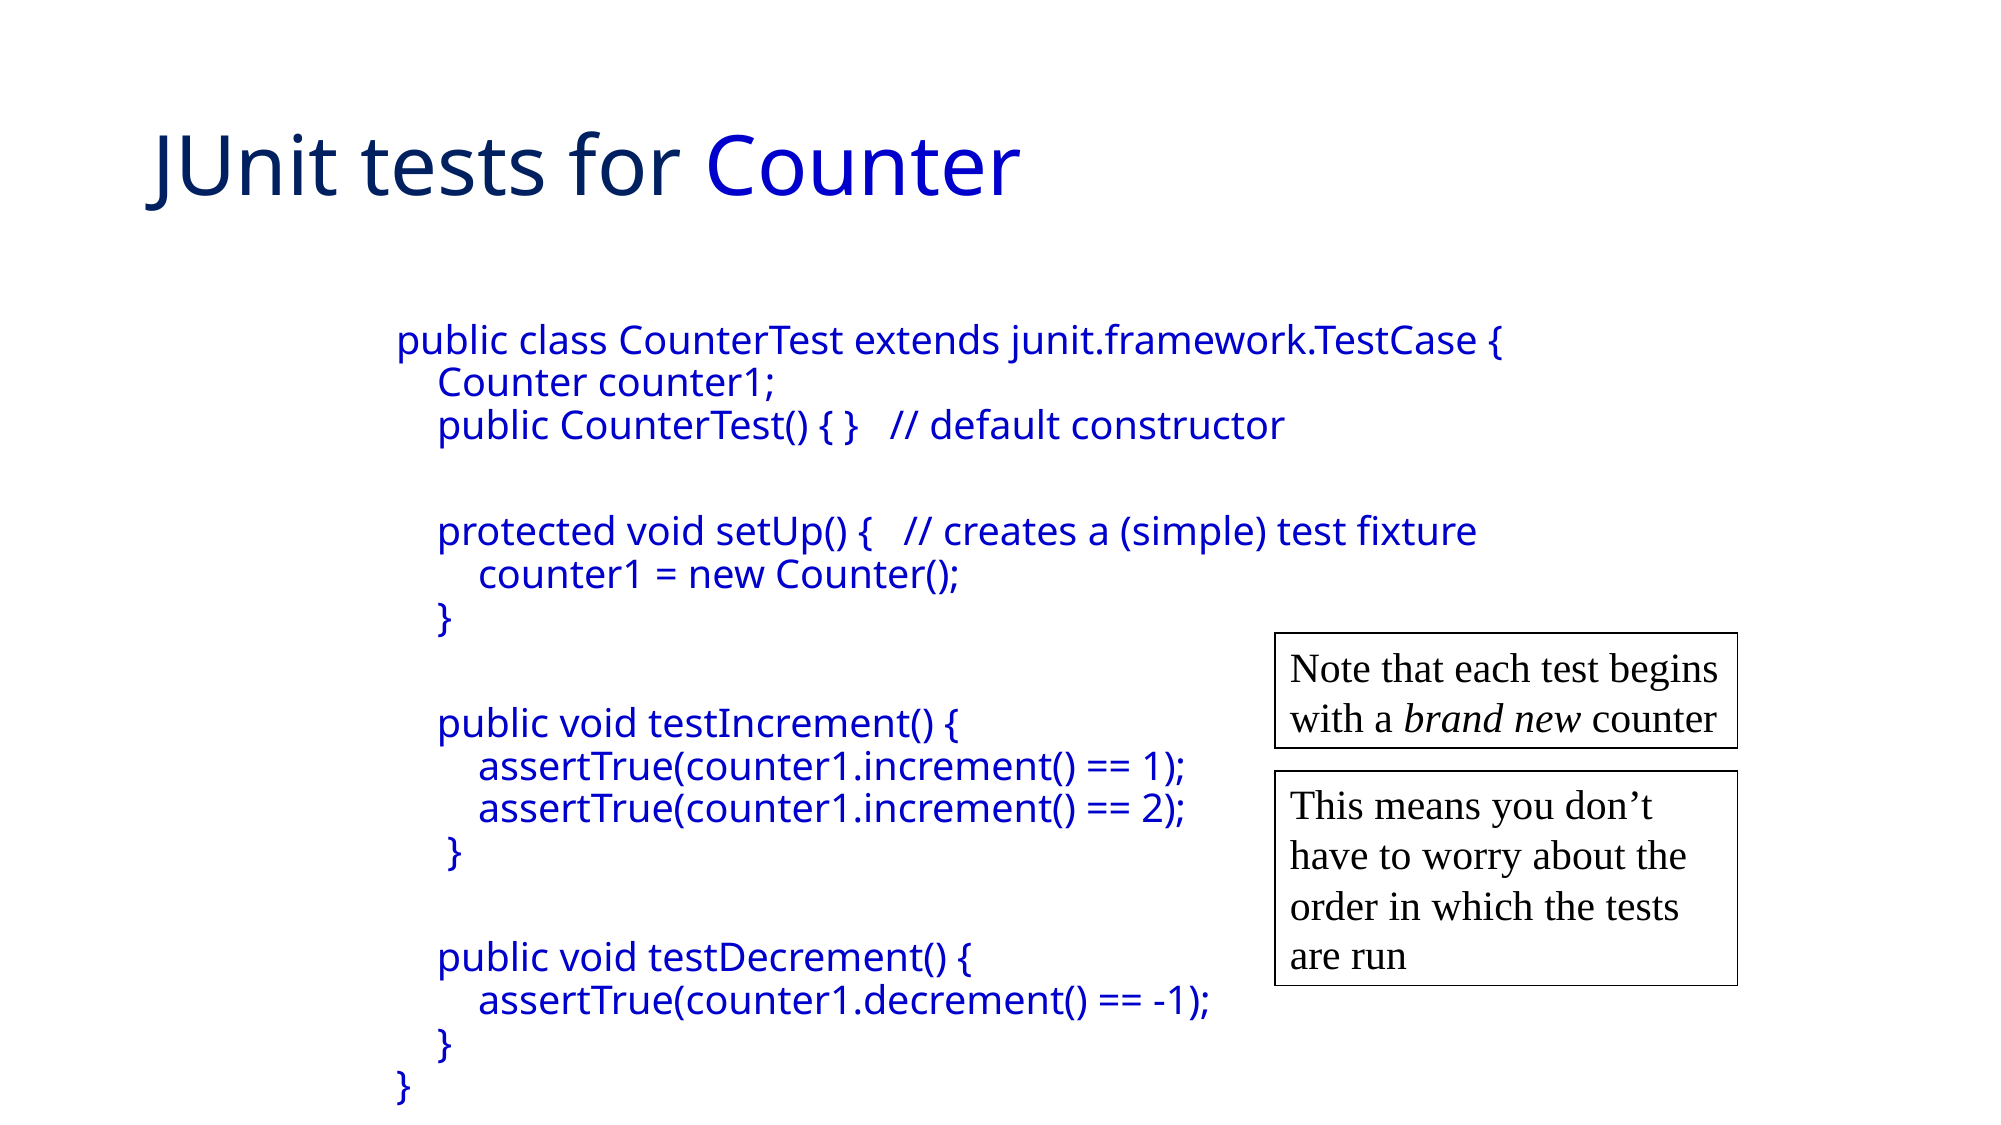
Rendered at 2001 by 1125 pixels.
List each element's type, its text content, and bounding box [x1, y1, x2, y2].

text_box Note that each test begins with a brand new counter [1274, 633, 1738, 748]
text_box This means you don’t have to worry about the order in which the tests are run [1274, 770, 1738, 986]
title JUnit tests for Counter [137, 59, 1863, 278]
list public class CounterTest extends junit.framework.TestCase { Counter counter1; public CounterTest() { } // default constructor protected void setUp() { // creates a (simple) test fixture counter1 = new Counter(); } public void testIncrement() { assertTrue(counter1.increment() == 1); assertTrue(counter1.increment() == 2); } public void testDecrement() { assertTrue(counter1.decrement() == -1); } } [343, 312, 1750, 1125]
